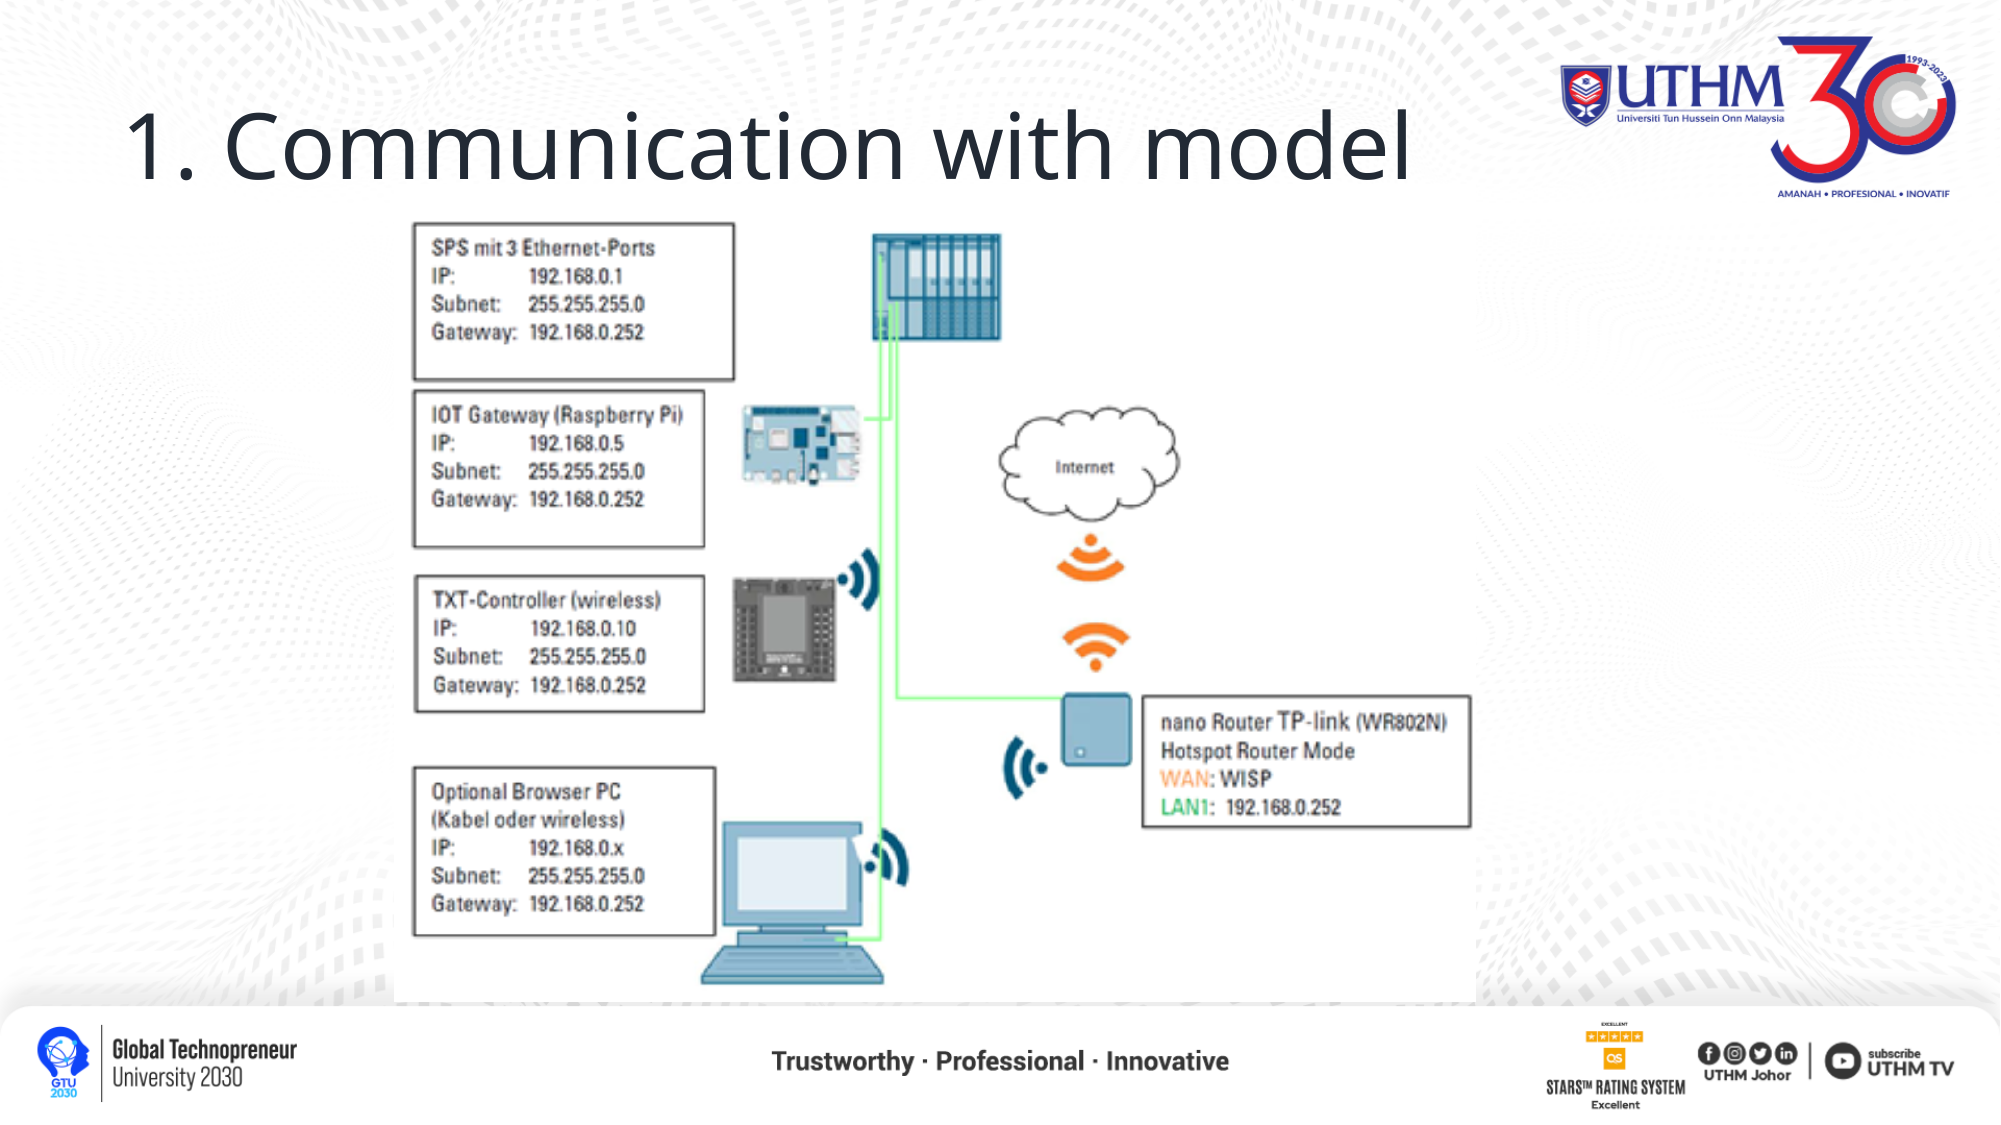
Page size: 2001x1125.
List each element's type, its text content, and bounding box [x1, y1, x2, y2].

picture [0, 0, 2000, 1125]
title 1. Communication with model [106, 52, 1832, 247]
